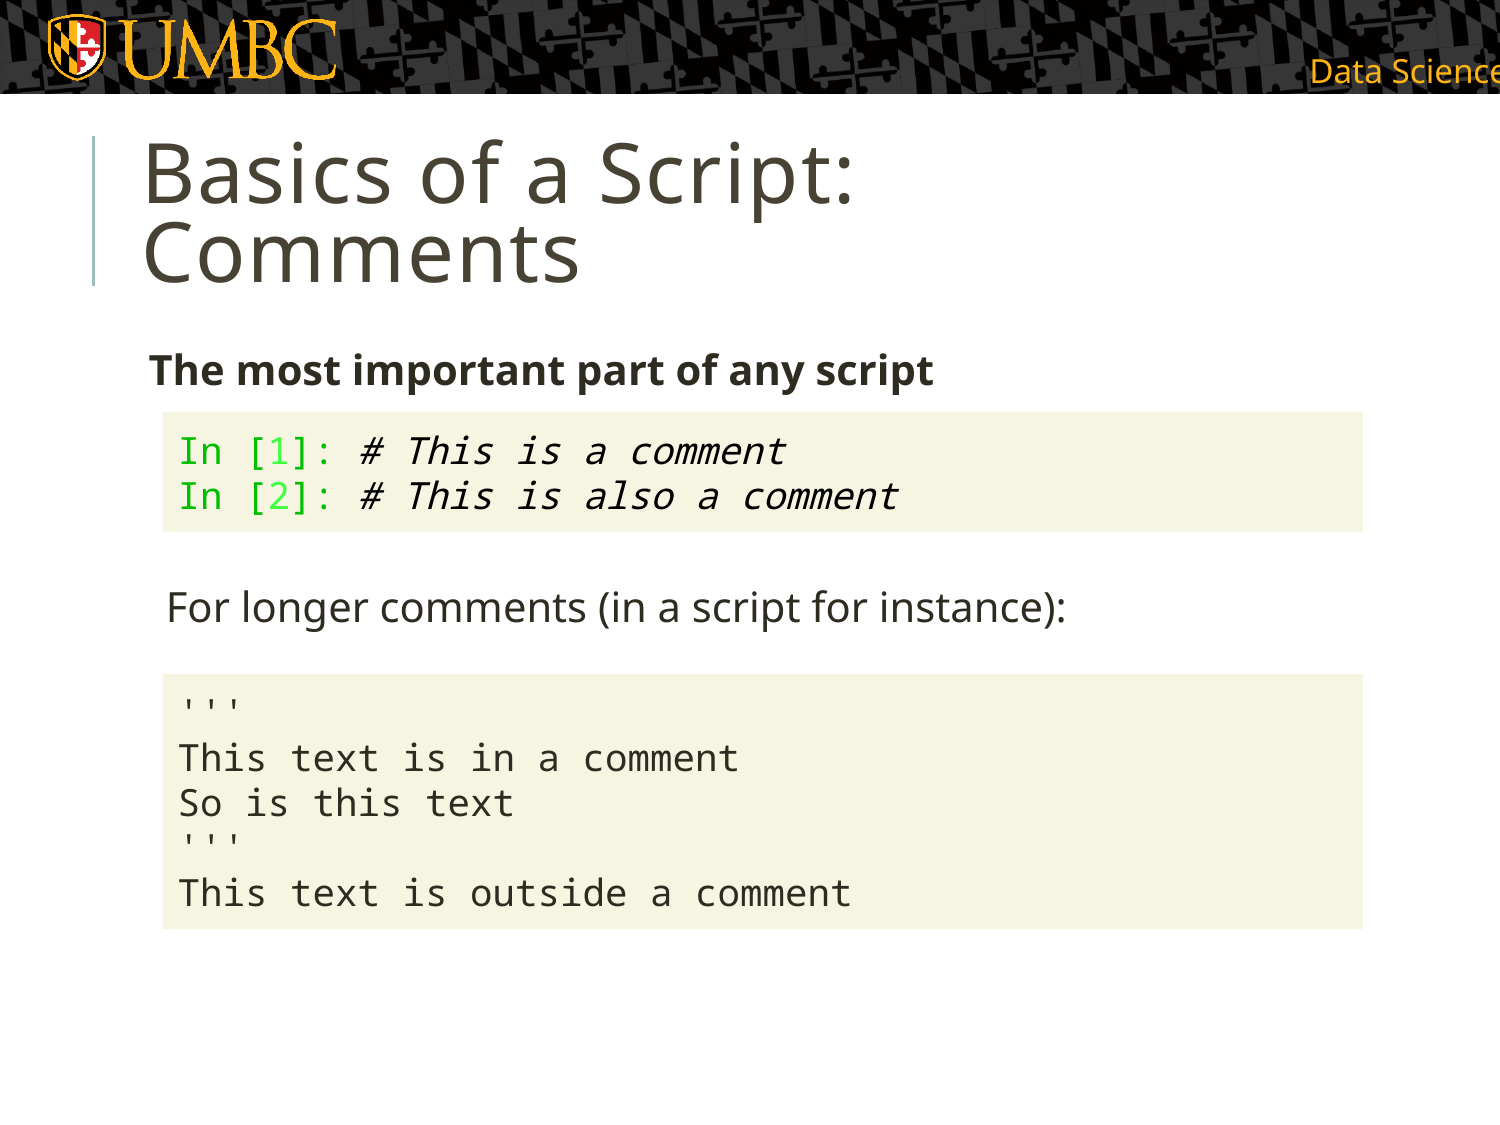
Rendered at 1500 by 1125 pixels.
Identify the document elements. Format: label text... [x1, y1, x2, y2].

text_box ''' This text is in a comment So is this text ''' This text is outside a comment [162, 673, 1363, 929]
text_box The most important part of any script [125, 341, 1322, 412]
list For longer comments (in a script for instance): [143, 579, 1340, 658]
picture [0, 0, 1500, 94]
text_box In [1]: # This is a comment In [2]: # This is also a comment [162, 411, 1363, 532]
title Basics of a Script: Comments [126, 96, 1322, 341]
